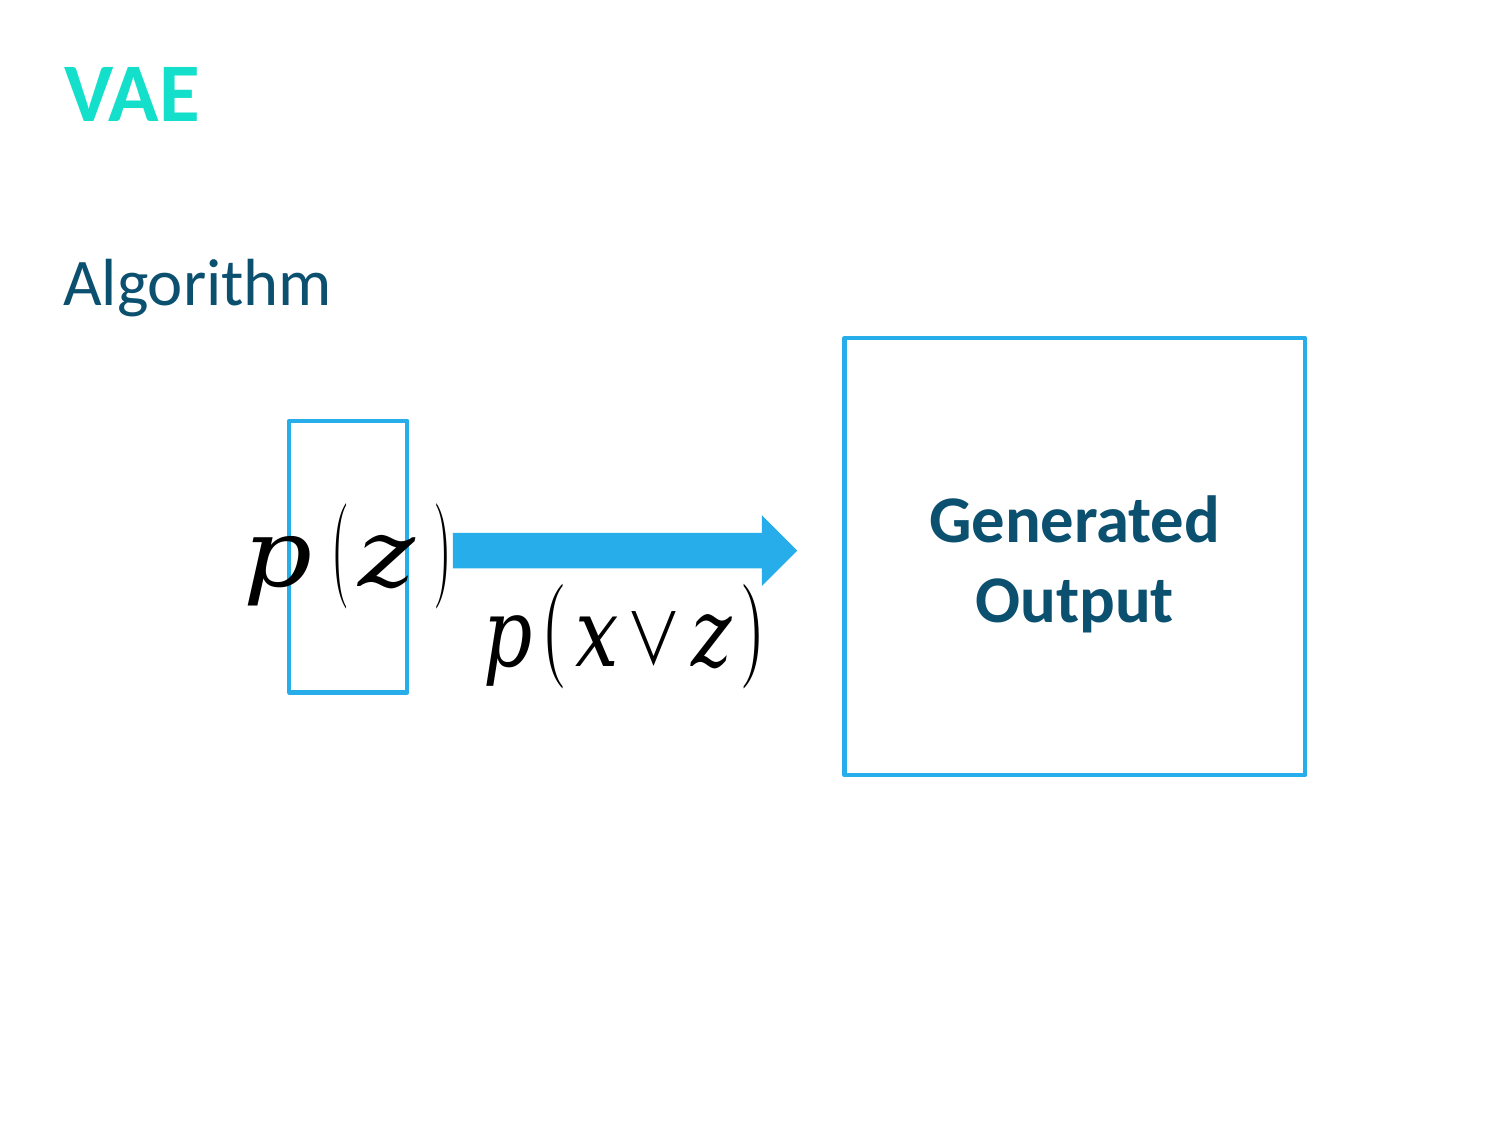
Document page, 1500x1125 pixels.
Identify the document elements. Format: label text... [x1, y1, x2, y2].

text_box [287, 419, 409, 695]
text_box VAE [49, 30, 216, 146]
text_box [842, 336, 1307, 468]
text_box Generated Output [729, 468, 1421, 643]
text_box Algorithm [48, 231, 1400, 327]
text_box [842, 643, 1307, 777]
text_box [450, 513, 800, 588]
